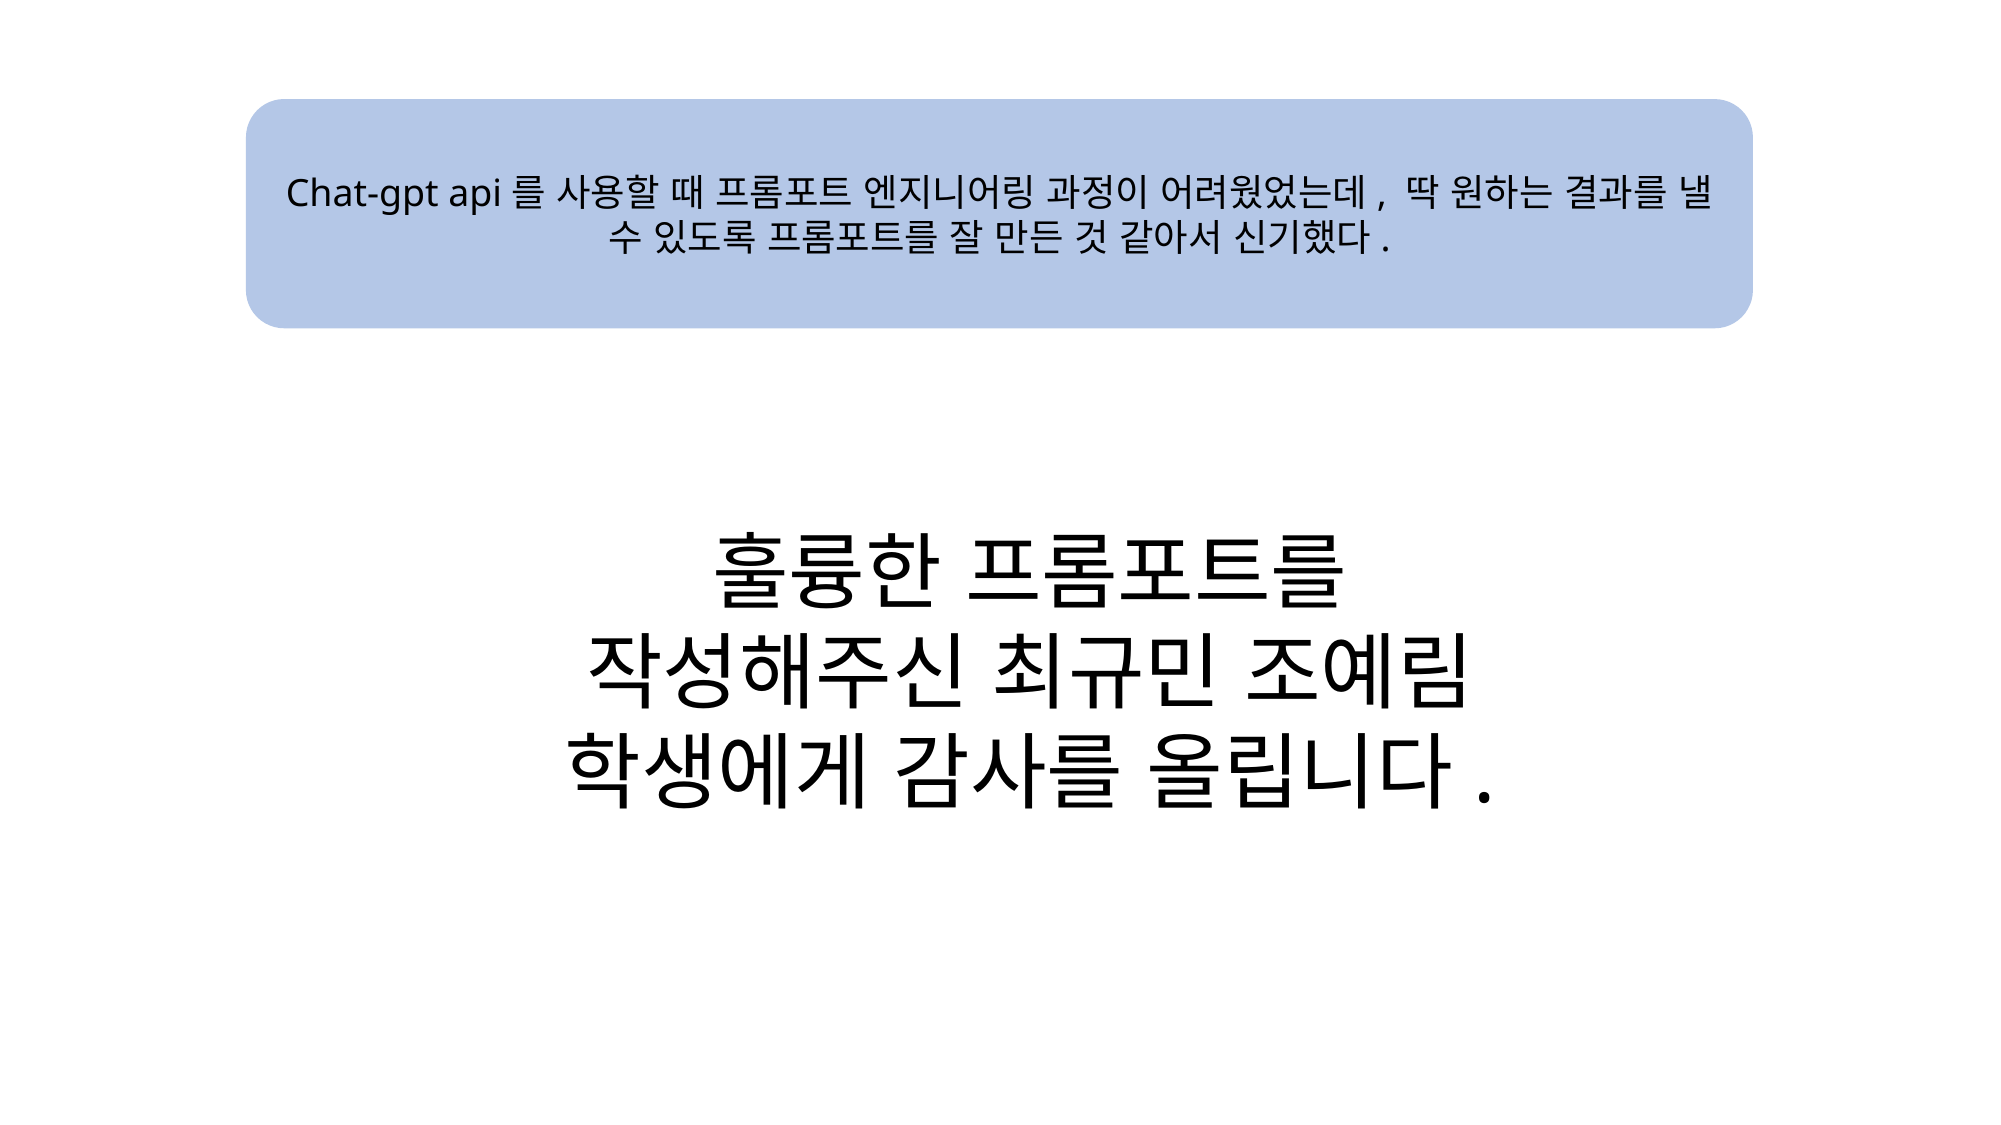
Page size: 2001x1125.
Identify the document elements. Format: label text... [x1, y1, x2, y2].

text_box Chat-gpt api를 사용할 때 프롬포트 엔지니어링 과정이 어려웠었는데, 딱 원하는 결과를 낼 수 있도록 프롬포트를 잘 만든 것 같아서 신기했다. [244, 98, 1754, 330]
text_box 훌륭한 프롬포트를 작성해주신 최규민 조예림 학생에게 감사를 올립니다. [533, 511, 1528, 827]
